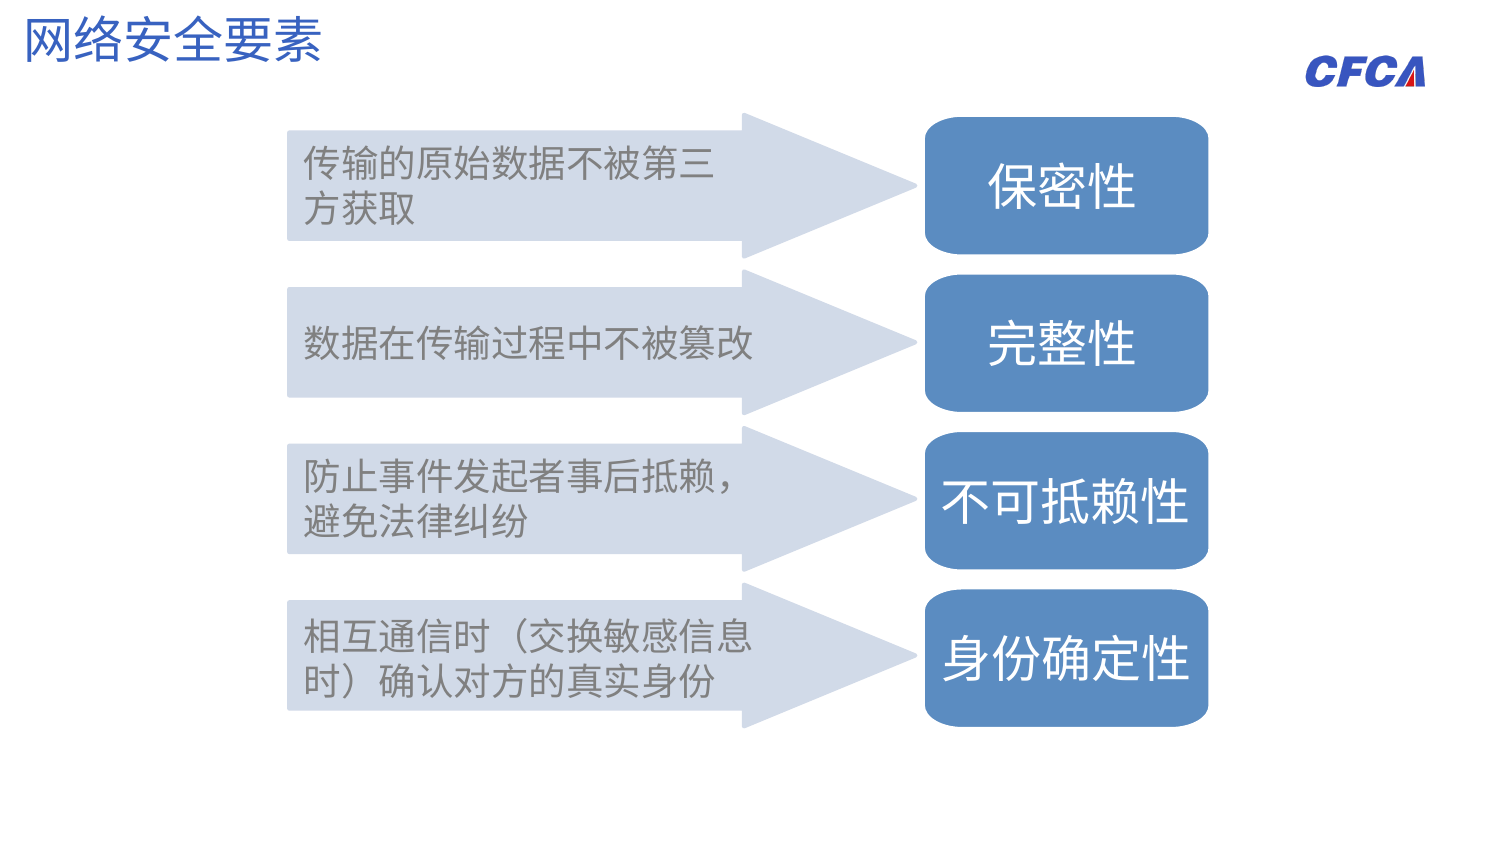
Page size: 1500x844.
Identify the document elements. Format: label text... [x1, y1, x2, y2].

text_box 保密性 [918, 147, 1206, 223]
text_box 防止事件发起者事后抵赖，避免法律纠纷 [289, 445, 770, 551]
text_box 网络安全要素 [23, 8, 324, 69]
text_box 相互通信时（交换敏感信息时）确认对方的真实身份 [289, 605, 786, 710]
text_box [920, 585, 1213, 732]
text_box [287, 426, 918, 572]
text_box [920, 270, 1213, 417]
picture [1305, 55, 1425, 87]
text_box [287, 269, 918, 416]
text_box 数据在传输过程中不被篡改 [289, 312, 770, 373]
text_box [287, 112, 918, 259]
text_box 不可抵赖性 [921, 462, 1210, 538]
text_box [920, 112, 1213, 259]
text_box 身份确定性 [923, 620, 1211, 696]
text_box [920, 427, 1213, 574]
text_box 传输的原始数据不被第三方获取 [289, 132, 758, 238]
text_box [287, 582, 918, 729]
text_box 完整性 [918, 305, 1206, 381]
